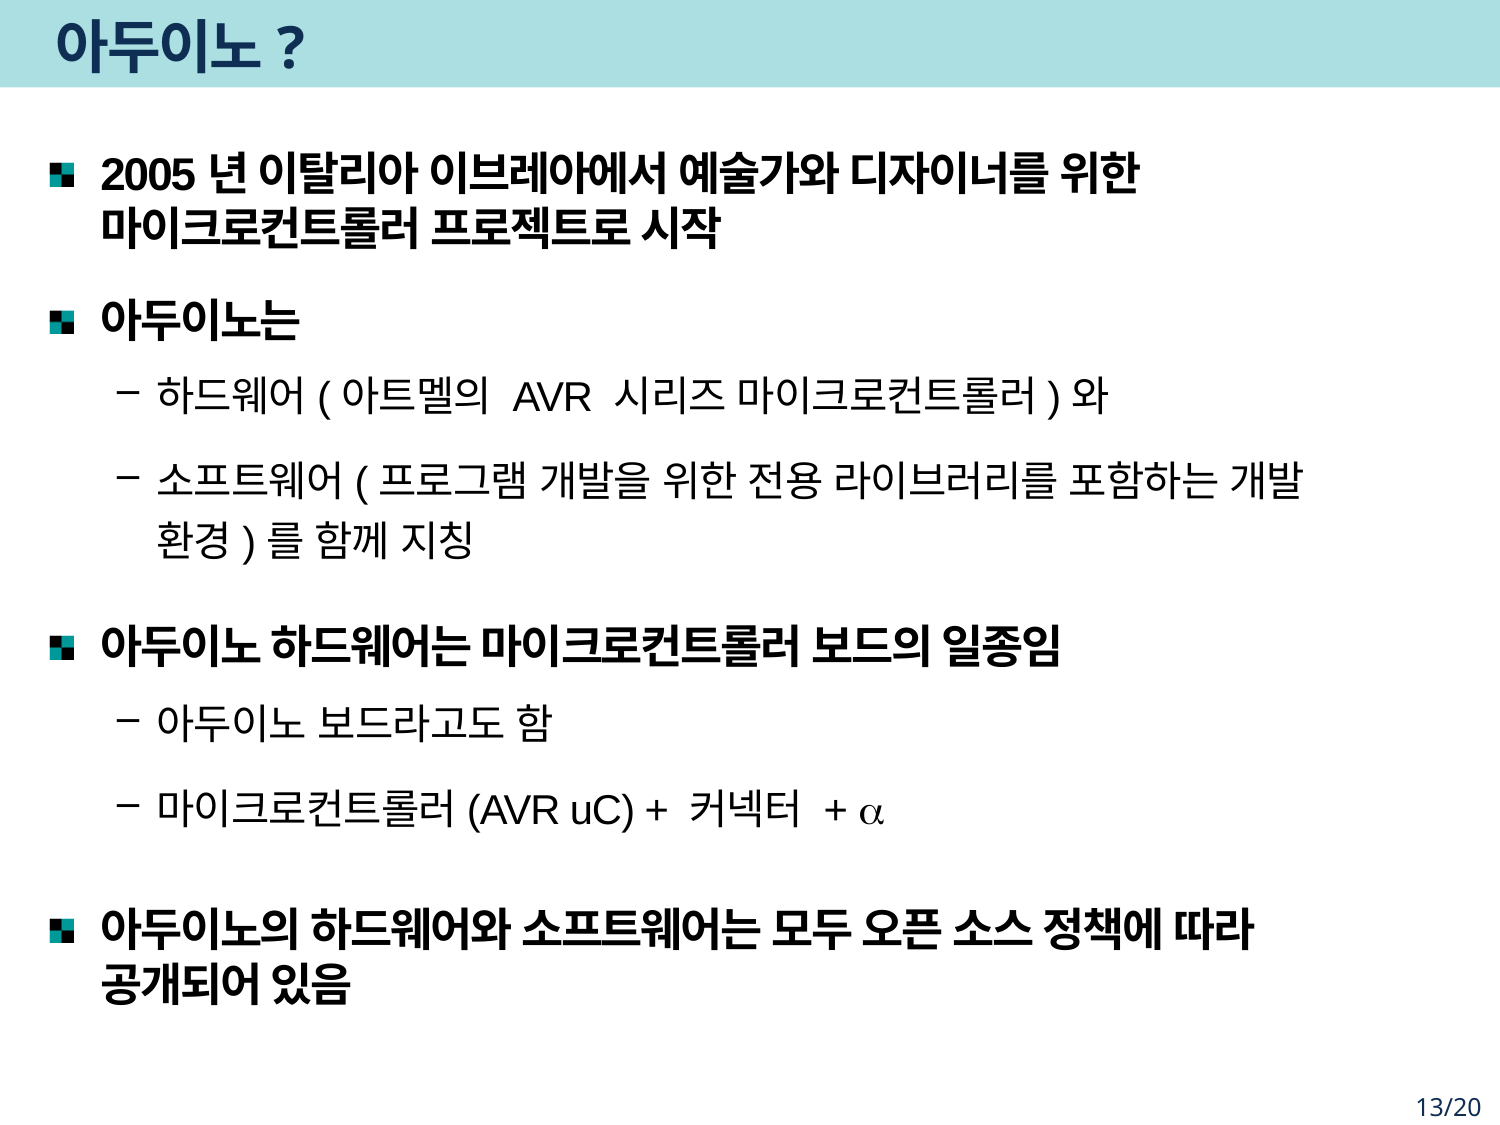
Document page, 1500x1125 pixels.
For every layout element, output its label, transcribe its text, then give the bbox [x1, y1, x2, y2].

text_box 아두이노 보드라고도 함 마이크로컨트롤러(AVR uC) + 커넥터 +  [100, 680, 1376, 841]
text_box 아두이노 하드웨어는 마이크로컨트롤러 보드의 일종임 [29, 610, 1433, 681]
text_box 아두이노의 하드웨어와 소프트웨어는 모두 오픈 소스 정책에 따라 공개되어 있음 [29, 893, 1433, 1018]
picture [44, 305, 74, 334]
text_box 2005년 이탈리아 이브레아에서 예술가와 디자이너를 위한 마이크로컨트롤러 프로젝트로 시작 아두이노는 [29, 137, 1433, 355]
picture [44, 913, 74, 943]
picture [44, 157, 74, 187]
title 아두이노? [40, 5, 1288, 84]
text_box 하드웨어(아트멜의 AVR 시리즈 마이크로컨트롤러)와 소프트웨어(프로그램 개발을 위한 전용 라이브러리를 포함하는 개발 환경)를 함께 지칭 [100, 352, 1376, 572]
picture [44, 630, 74, 660]
